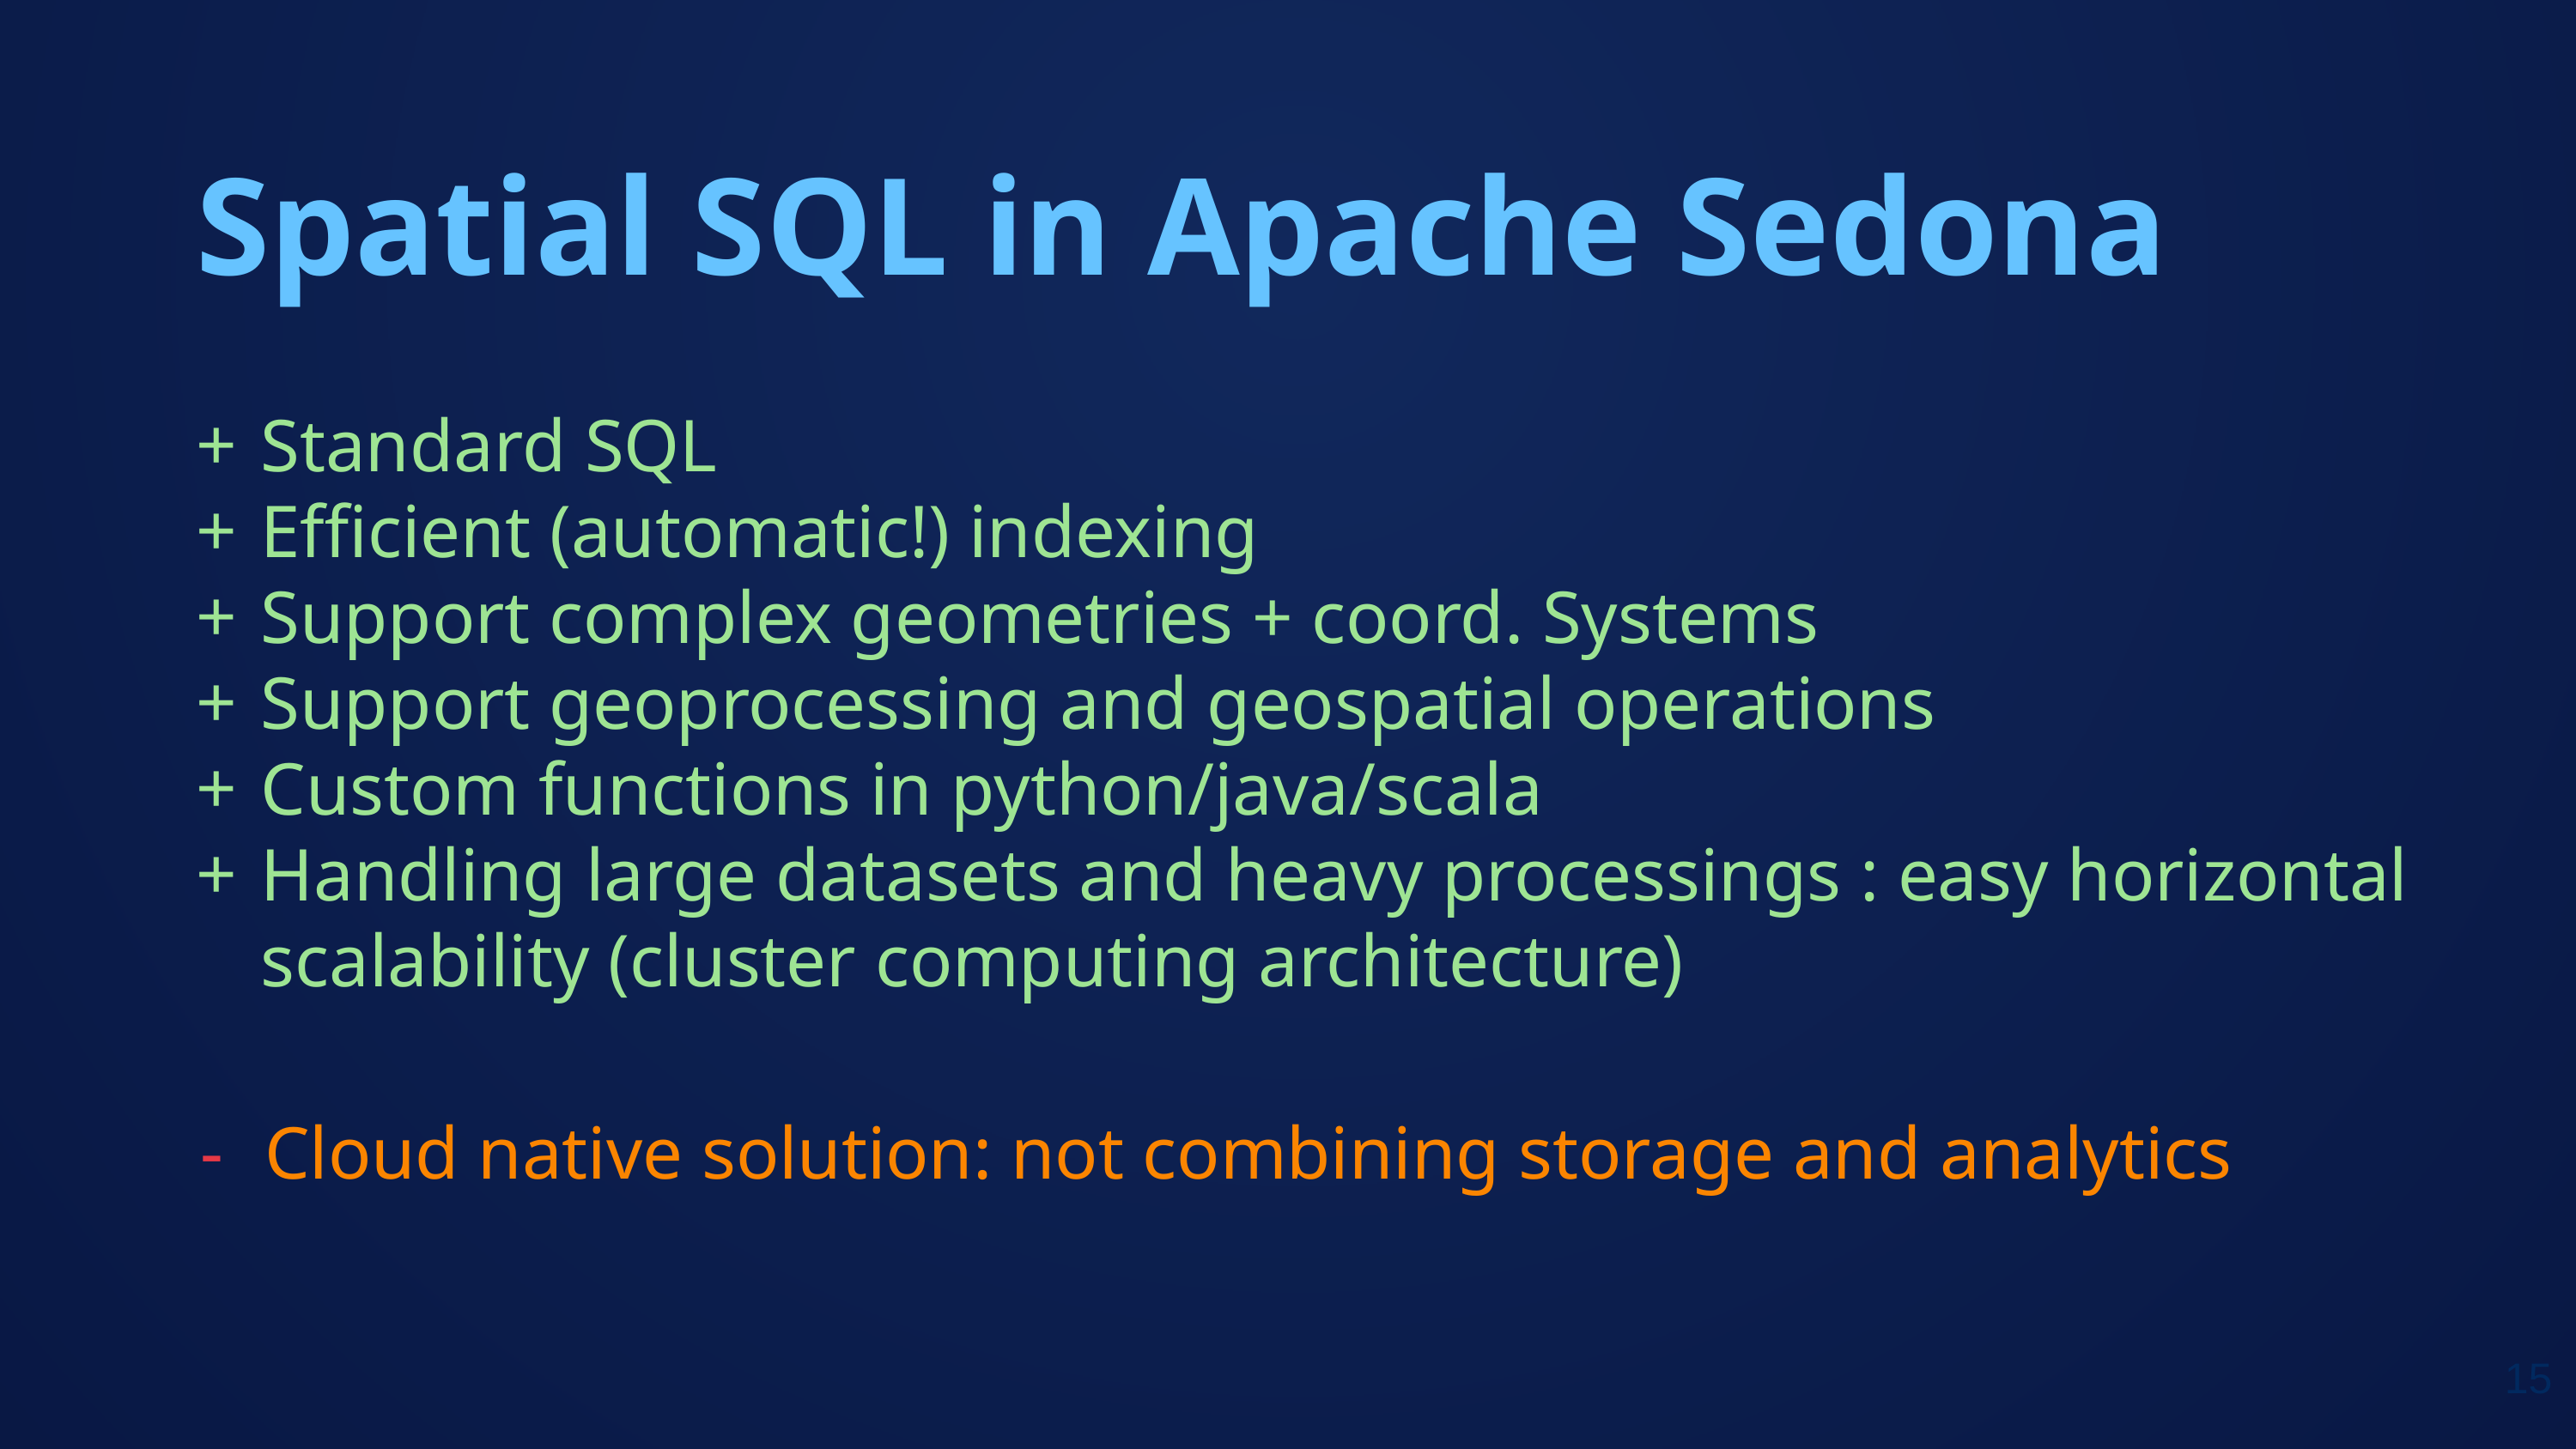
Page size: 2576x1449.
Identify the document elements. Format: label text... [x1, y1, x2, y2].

text_box Cloud native solution: not combining storage and analytics [187, 1094, 2420, 1206]
title Standard SQL Efficient (automatic!) indexing Support complex geometries + coord. Systems Support geoprocessing and geospatial operations Custom functions in python/java/scala Handling large datasets and heavy processings : easy horizontal scalability (cluster computing architecture) [196, 363, 2500, 1039]
title Spatial SQL in Apache Sedona [196, 141, 2411, 443]
picture [0, 0, 2576, 1449]
slide_number ‹#› [2410, 1337, 2566, 1449]
